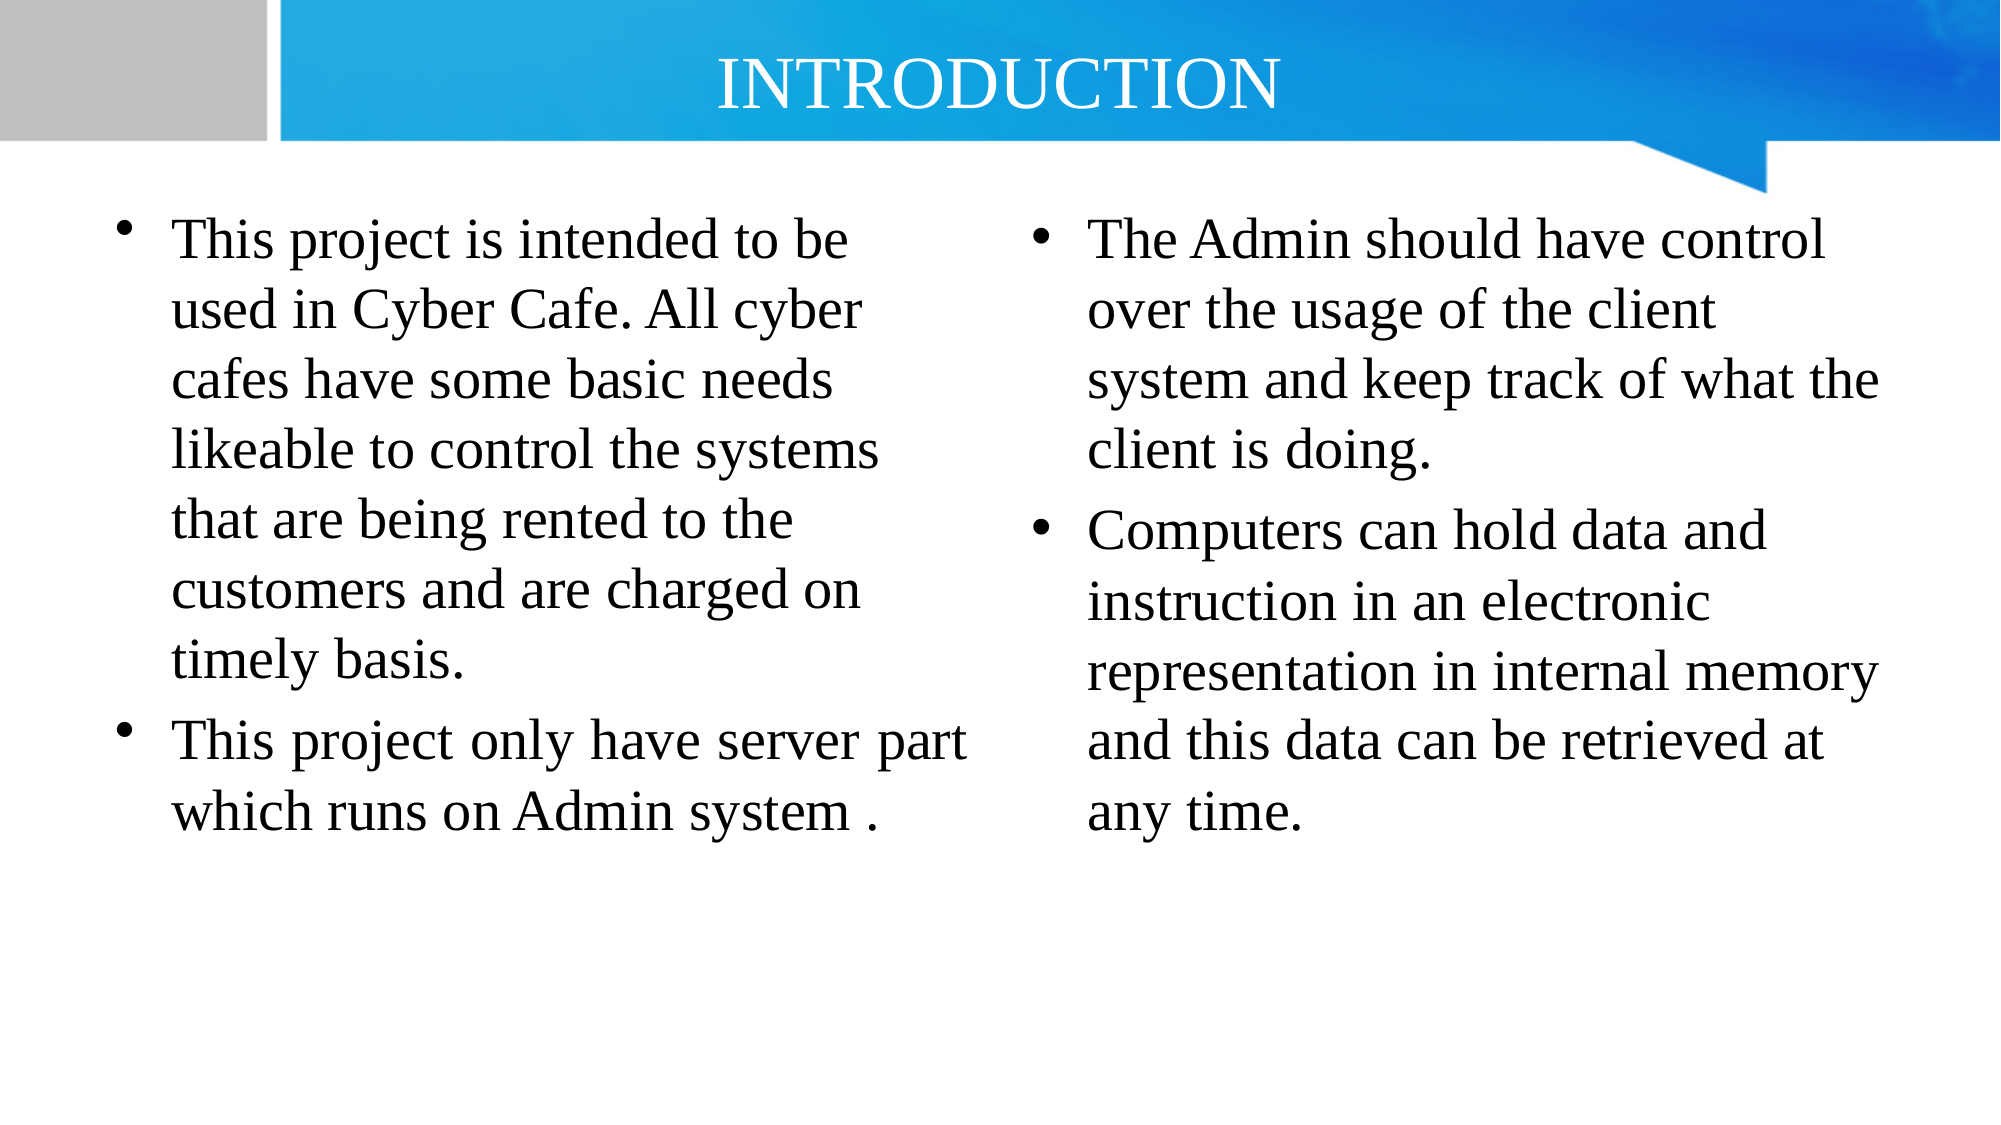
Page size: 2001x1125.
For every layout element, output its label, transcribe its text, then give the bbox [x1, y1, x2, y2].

list The Admin should have control over the usage of the client system and keep track of what the client is doing. Computers can hold data and instruction in an electronic representation in internal memory and this data can be retrieved at any time. [1016, 192, 1901, 1006]
picture [0, 0, 2000, 1125]
title INTRODUCTION [99, 30, 1901, 127]
list This project is intended to be used in Cyber Cafe. All cyber cafes have some basic needs likeable to control the systems that are being rented to the customers and are charged on timely basis. This project only have server part which runs on Admin system . [99, 192, 984, 1006]
